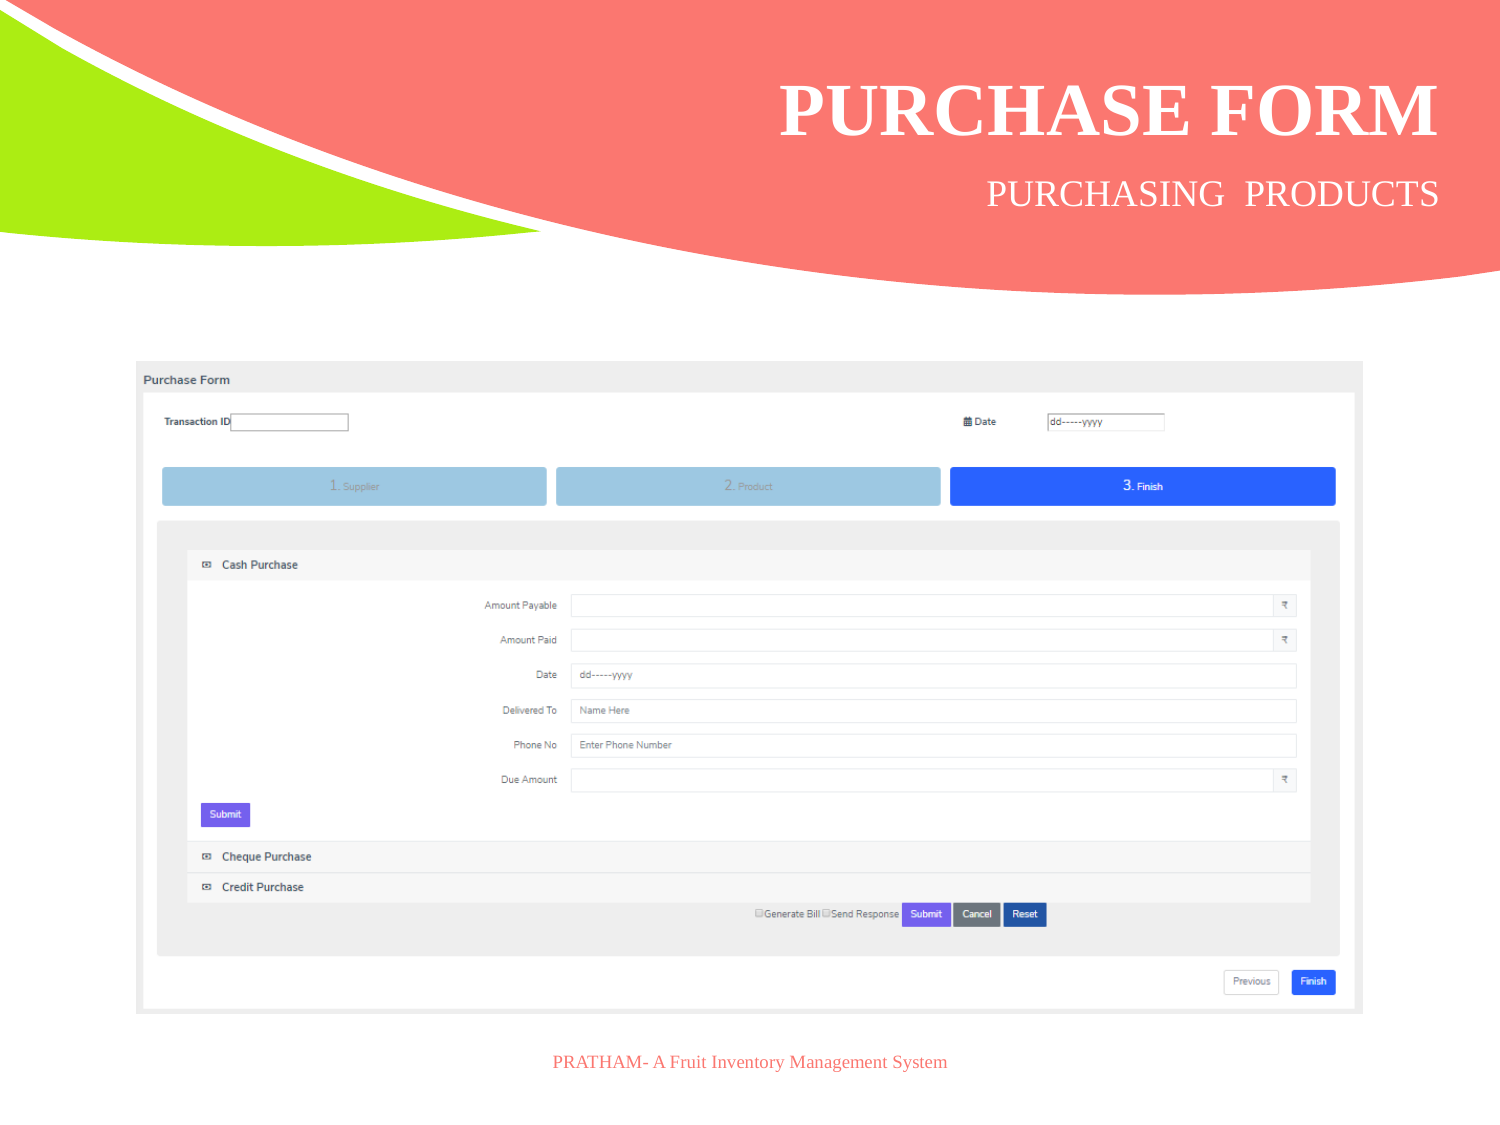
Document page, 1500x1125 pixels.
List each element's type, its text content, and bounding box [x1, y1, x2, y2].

subtitle Purchasing products [375, 167, 1500, 285]
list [136, 361, 1364, 1014]
footer PRATHAM- A Fruit Inventory Management System [496, 1042, 1004, 1103]
title PURCHASE FORM [103, 2, 1500, 220]
